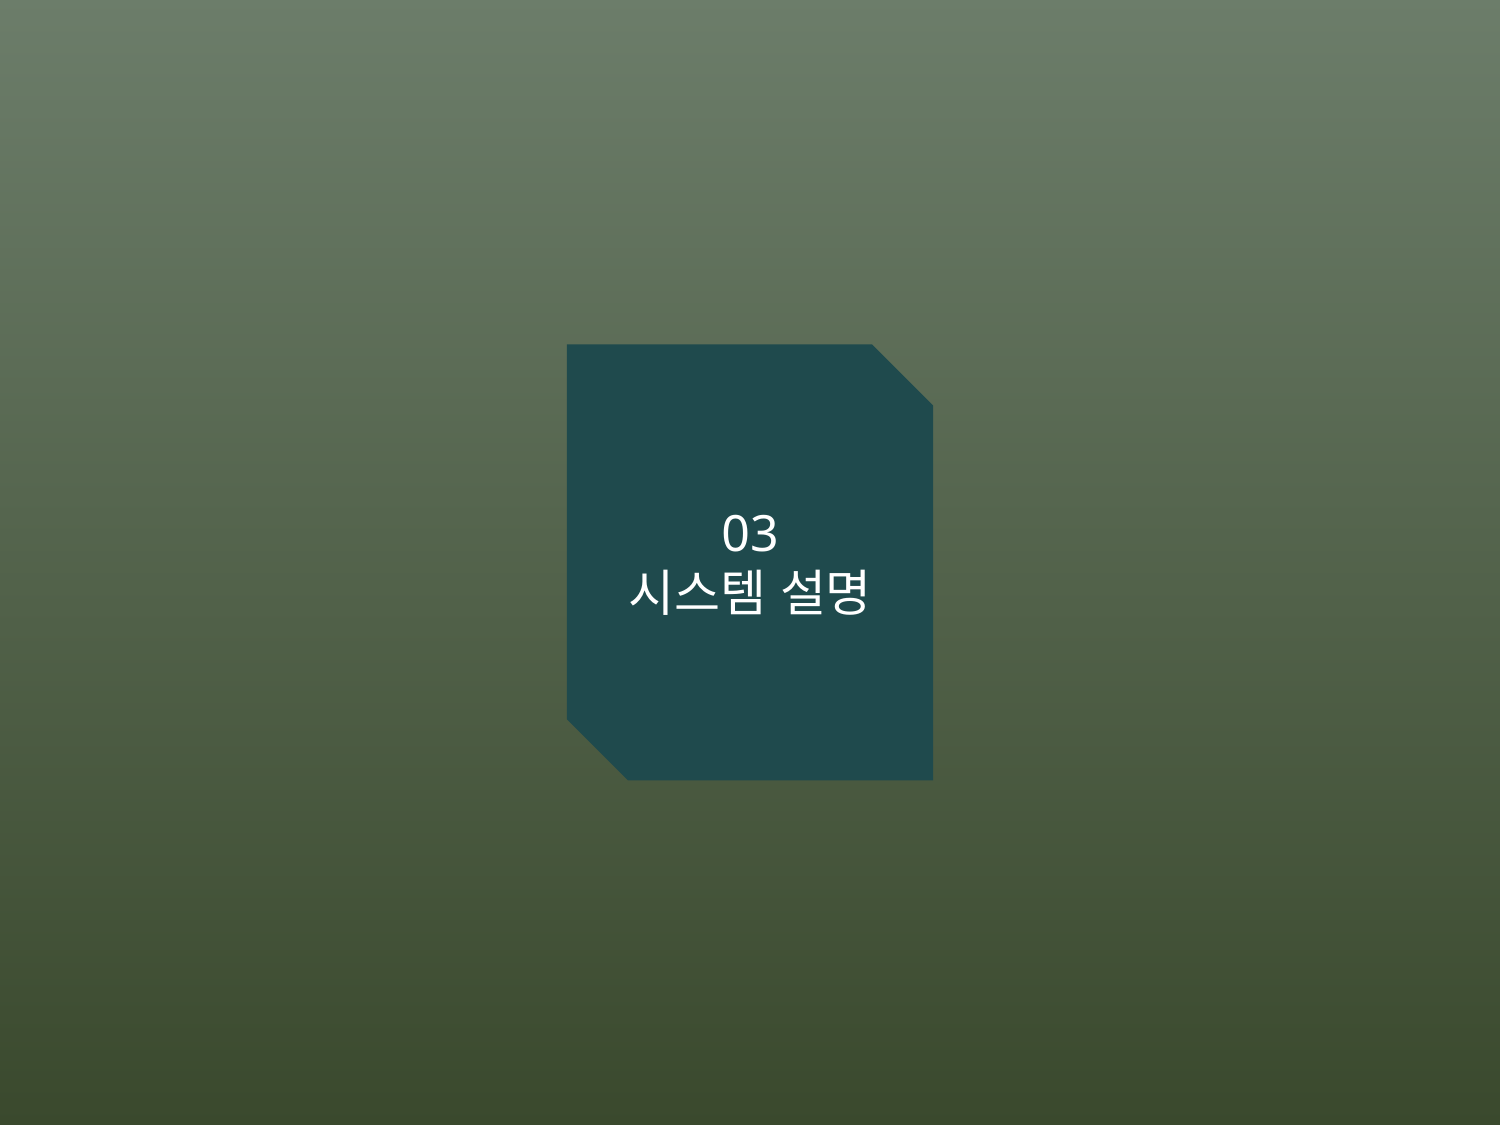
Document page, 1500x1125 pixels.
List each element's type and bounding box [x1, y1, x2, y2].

text_box [566, 344, 934, 781]
